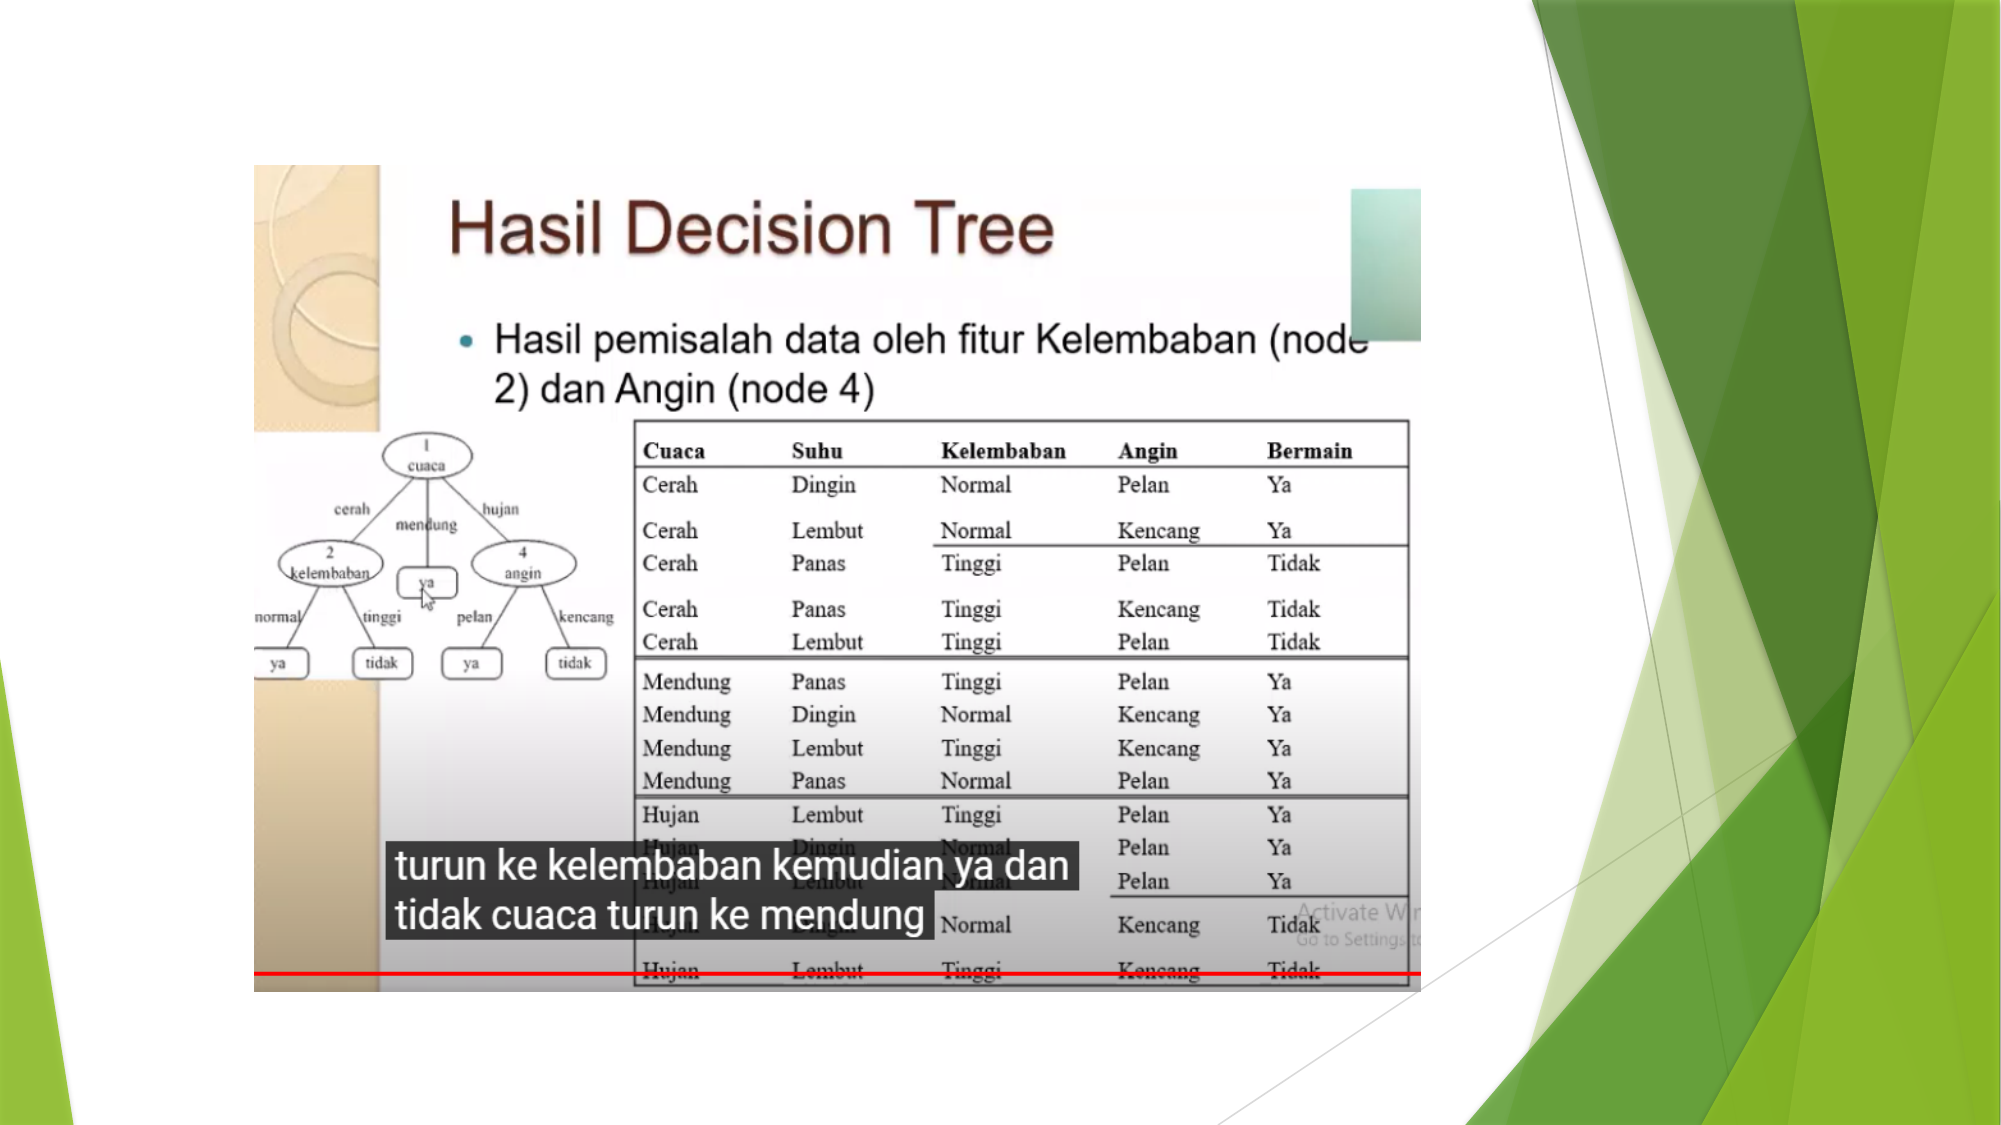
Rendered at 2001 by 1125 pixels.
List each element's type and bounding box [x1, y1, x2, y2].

list [254, 164, 1421, 992]
